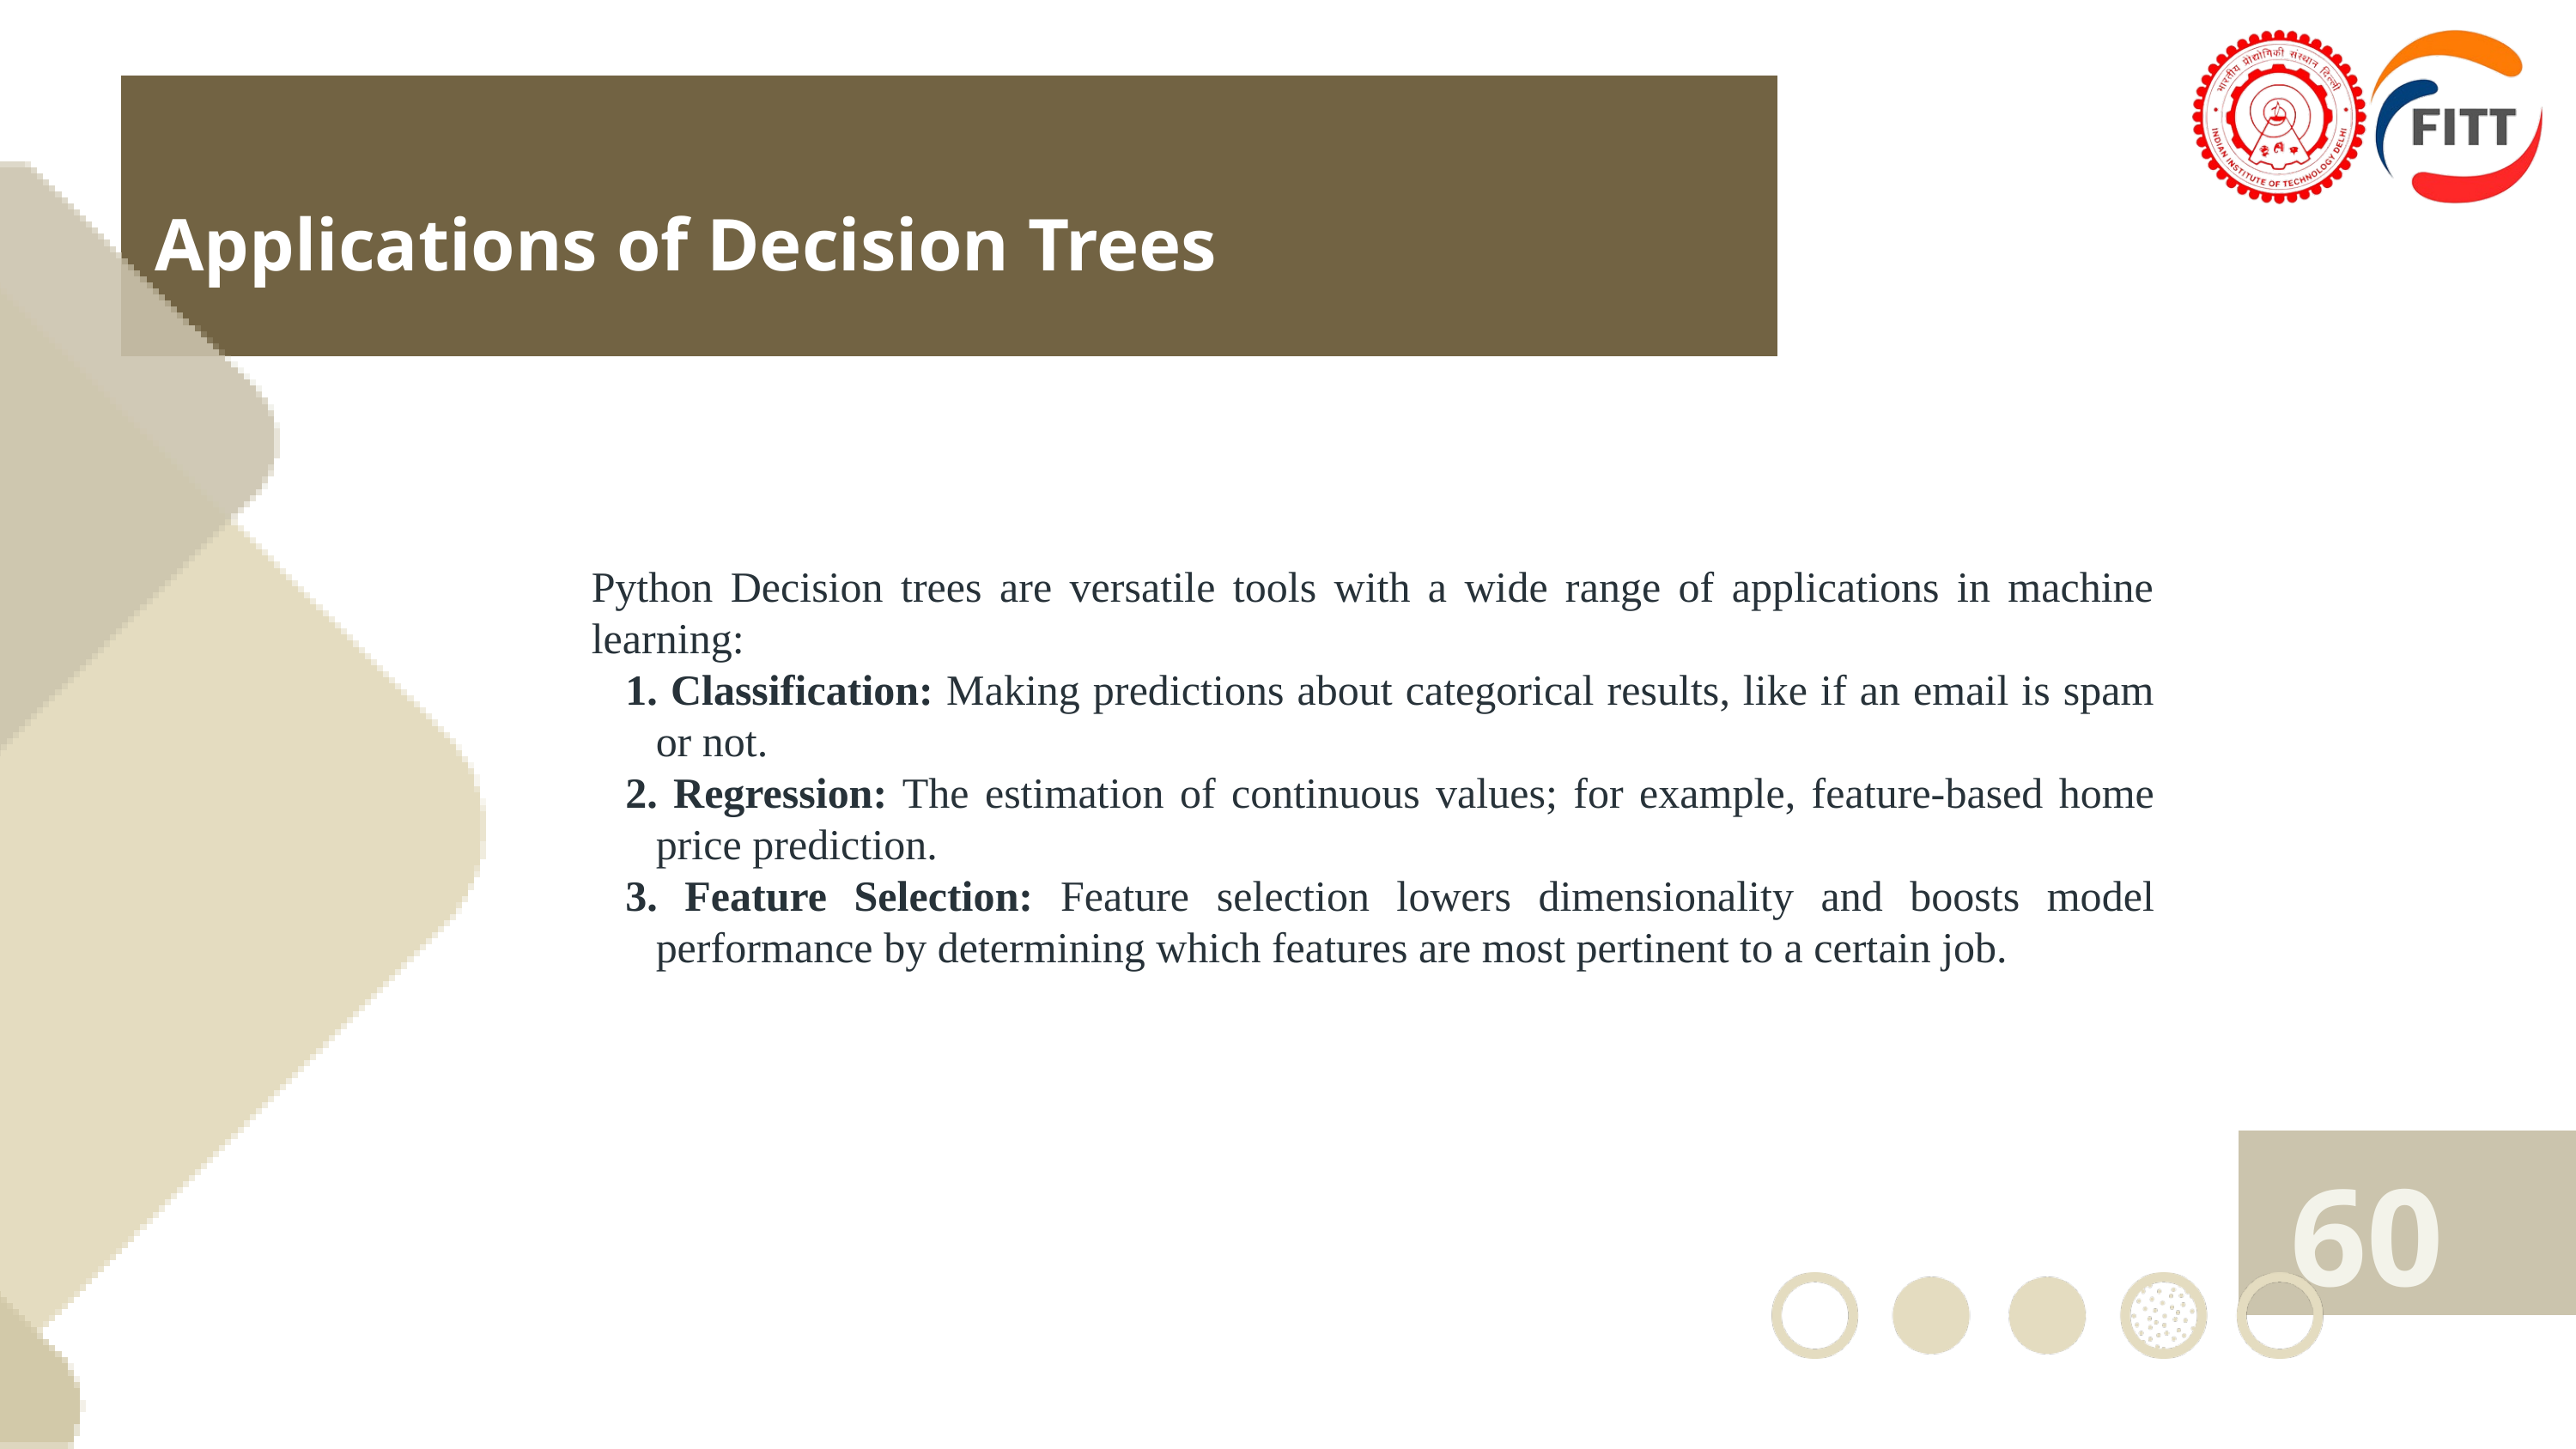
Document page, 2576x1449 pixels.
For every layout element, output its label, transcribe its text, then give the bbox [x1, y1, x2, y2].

text_box 60 [2173, 1125, 2561, 1314]
text_box [1770, 1272, 2325, 1359]
picture [2189, 27, 2545, 206]
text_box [2238, 1130, 2576, 1316]
text_box [0, 161, 499, 1449]
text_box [102, 55, 1900, 357]
text_box Python Decision trees are versatile tools with a wide range of applications in machine learning: Classification: Making predictions about categorical results, like if an email is spam or not. Regression: The estimation of continuous values; for example, feature-based home price prediction. Feature Selection: Feature selection lowers dimensionality and boosts model performance by determining which features are most pertinent to a certain job. [579, 552, 2168, 978]
